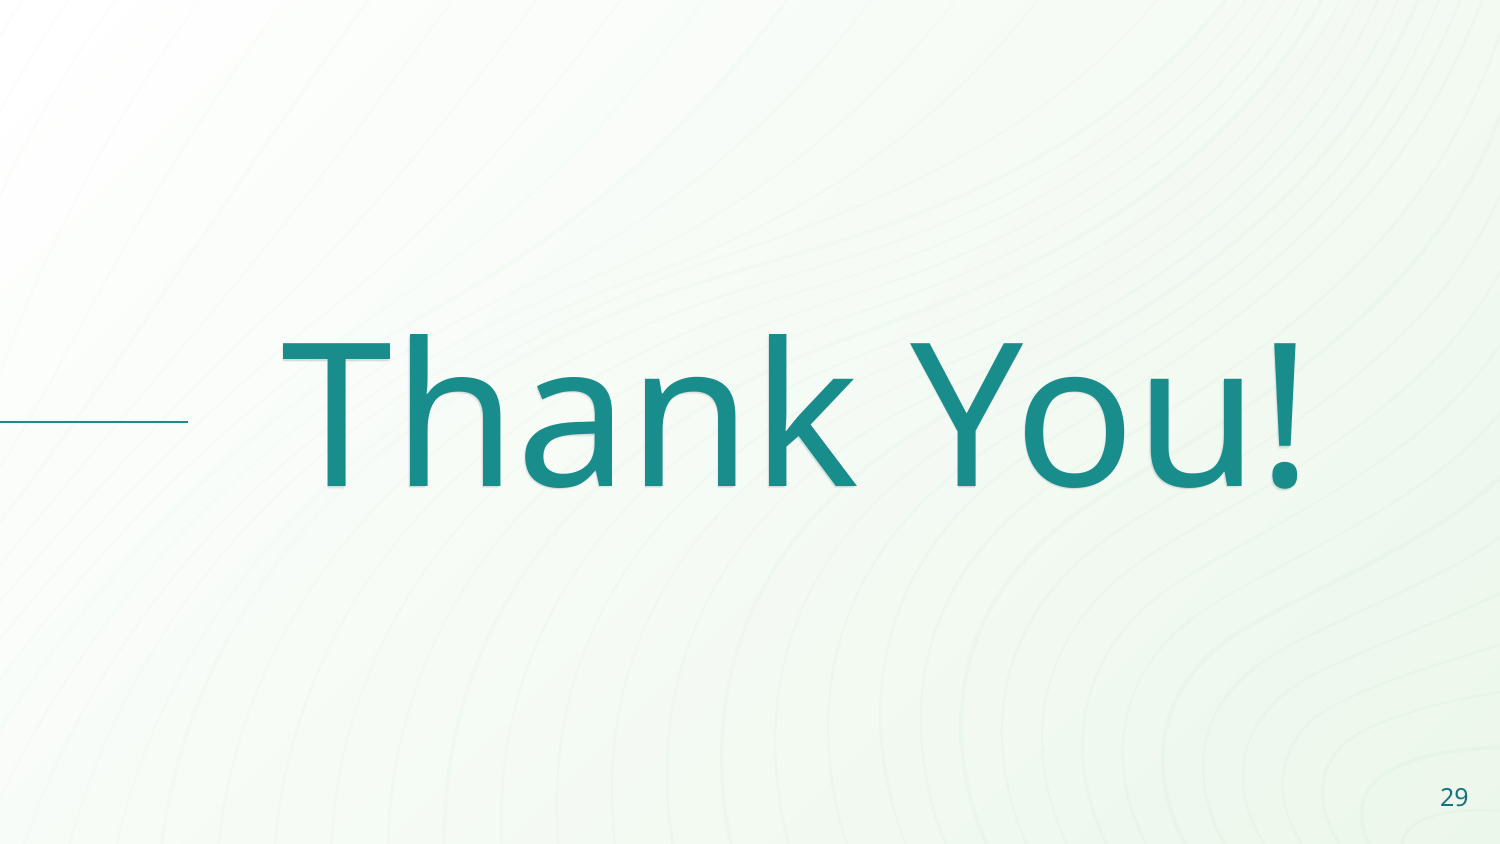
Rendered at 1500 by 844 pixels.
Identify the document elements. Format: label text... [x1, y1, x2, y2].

slide_number 29 [1378, 766, 1469, 832]
title Thank You! [187, 323, 1407, 521]
